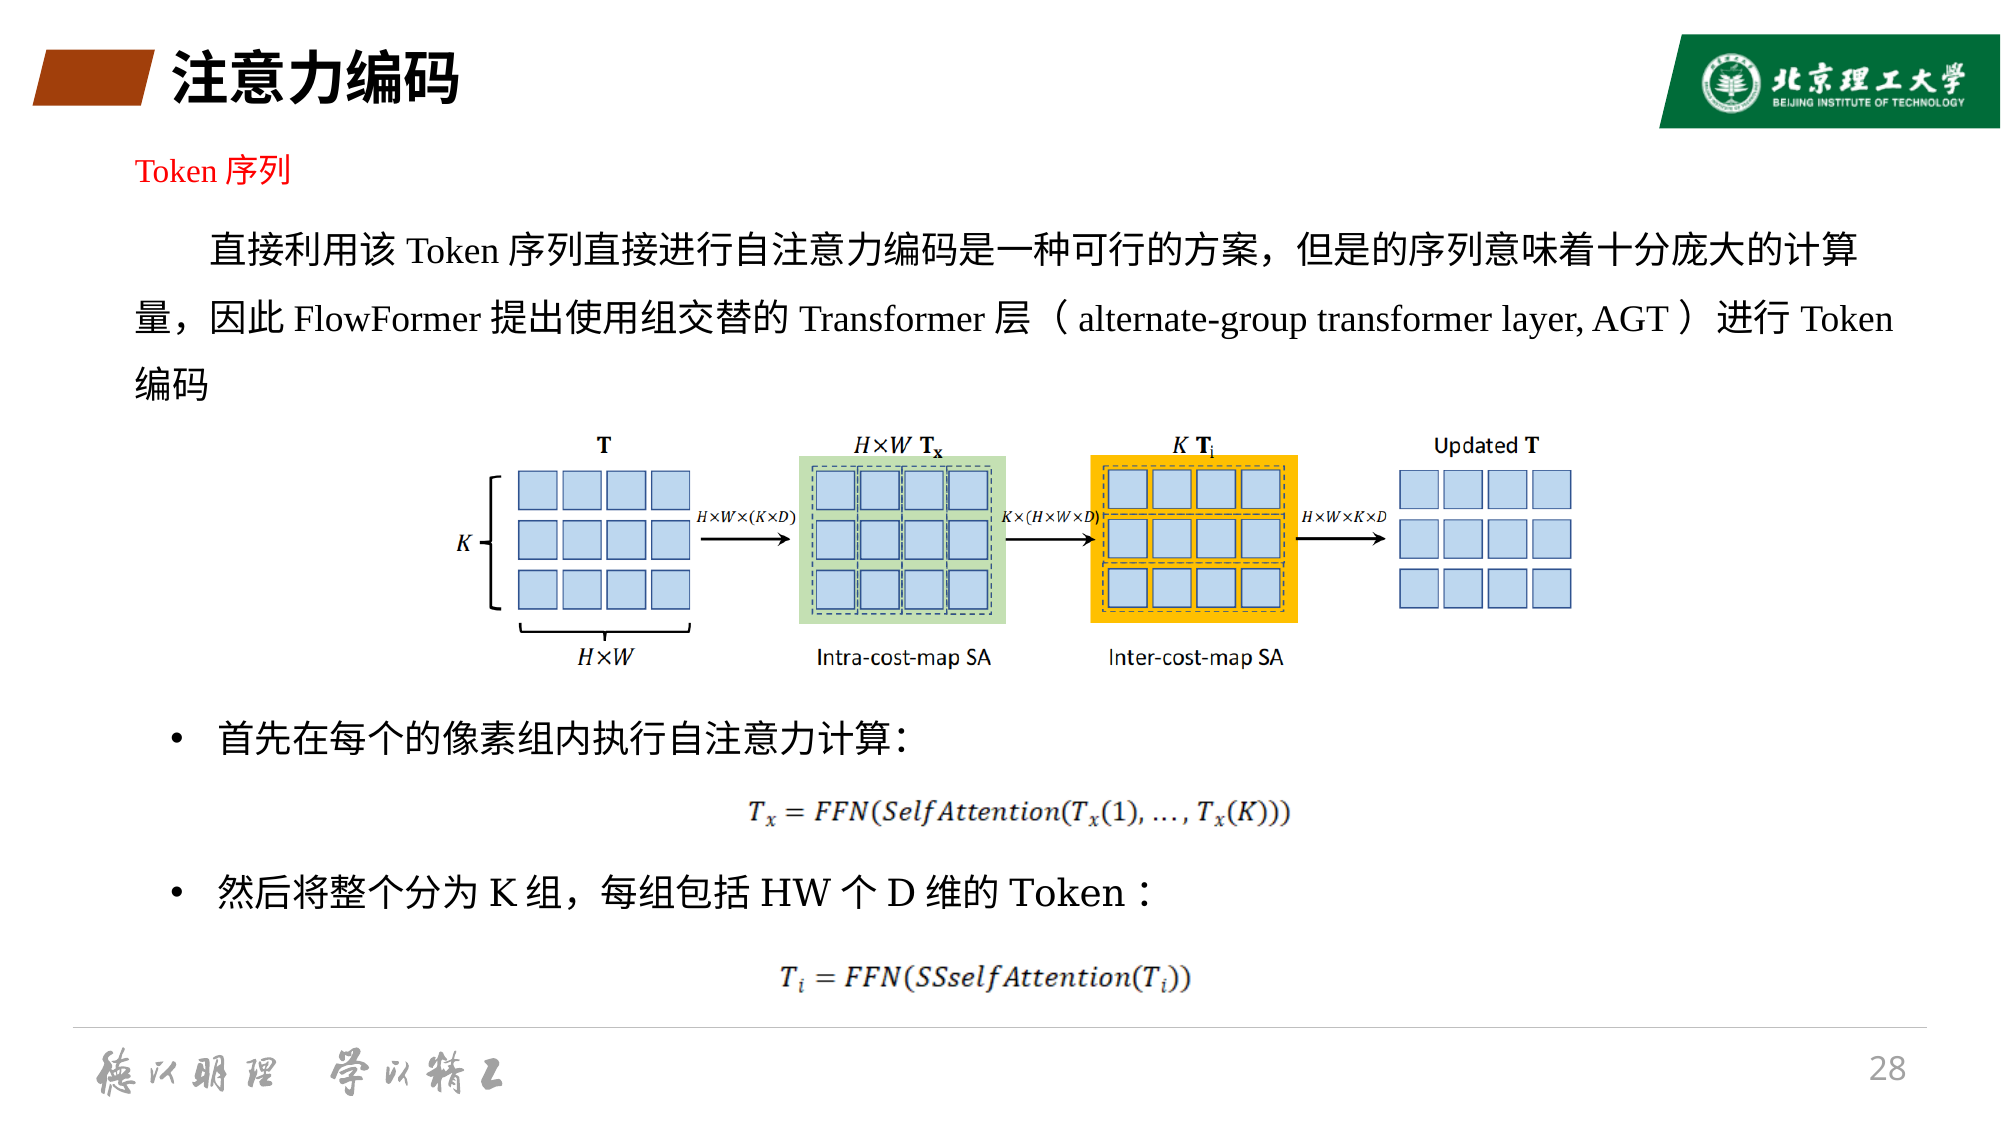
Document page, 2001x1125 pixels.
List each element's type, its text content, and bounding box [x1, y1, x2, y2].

picture [734, 932, 1213, 1008]
picture [1685, 39, 1985, 124]
picture [442, 406, 1591, 676]
title 注意力编码 [155, 41, 1389, 120]
picture [720, 770, 1313, 838]
